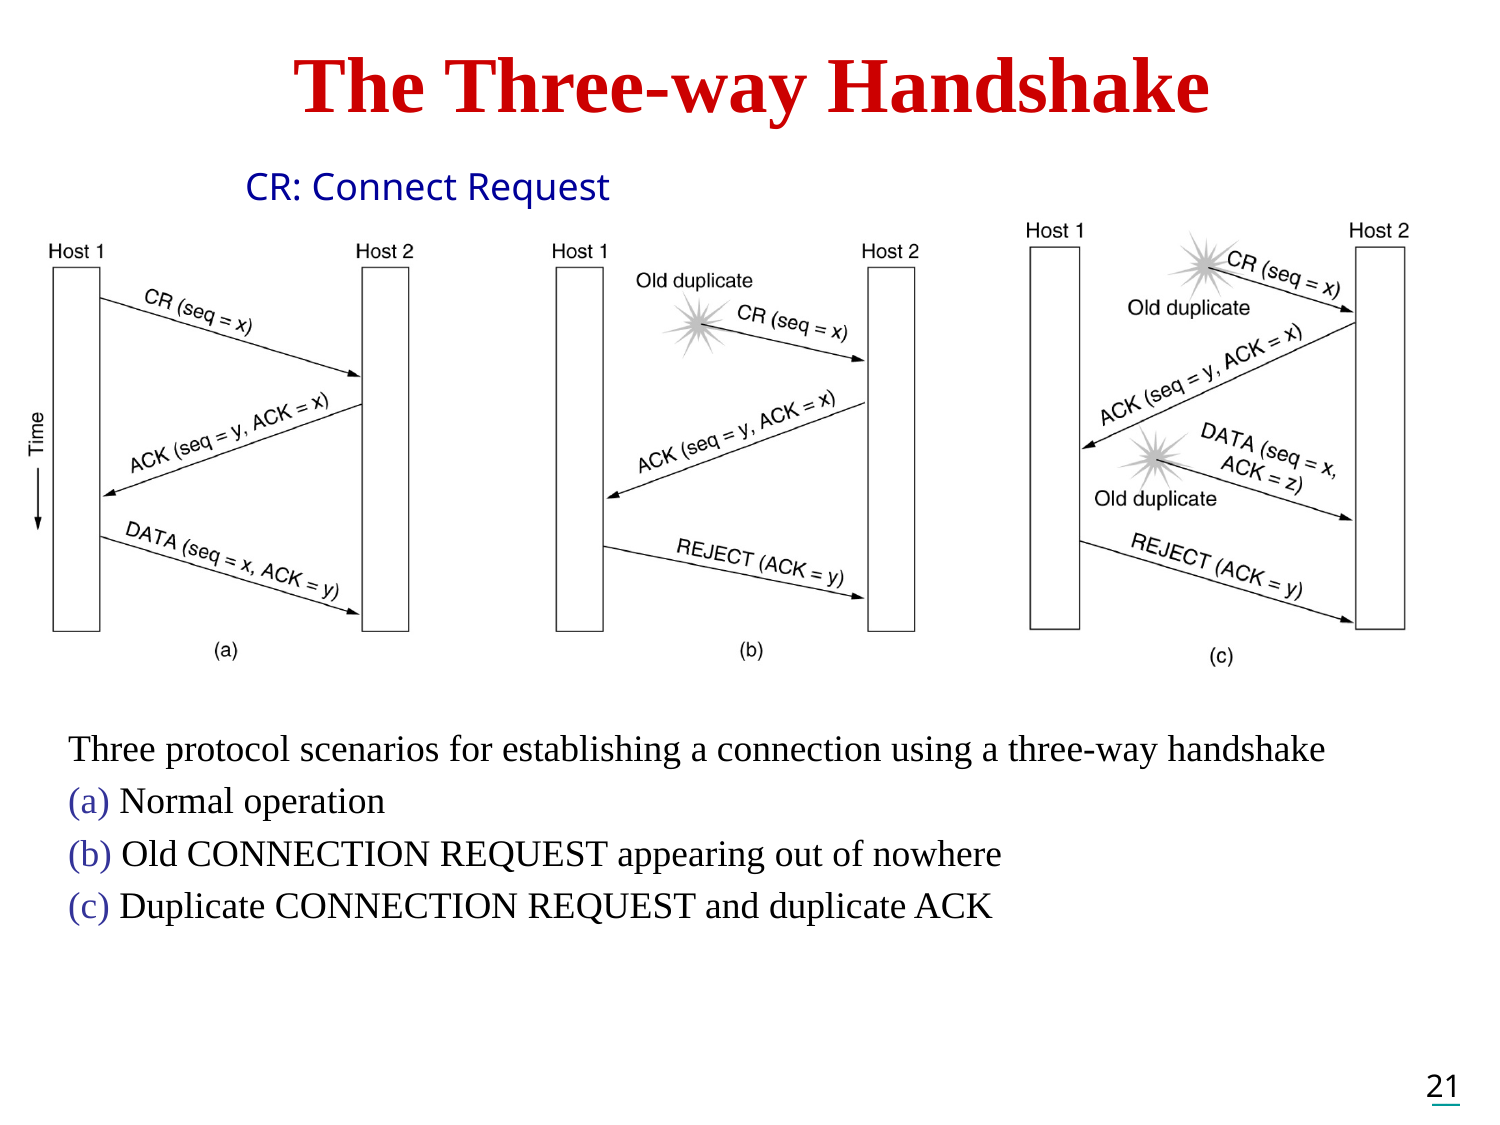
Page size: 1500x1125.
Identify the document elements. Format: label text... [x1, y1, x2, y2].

picture [949, 199, 1475, 667]
title The Three-way Handshake [100, 26, 1405, 135]
list Three protocol scenarios for establishing a connection using a three-way handshake (a) Normal operation (b) Old CONNECTION REQUEST appearing out of nowhere (c) Duplicate CONNECTION REQUEST and duplicate ACK [53, 716, 1500, 1059]
picture [24, 239, 919, 681]
text_box CR: Connect Request [230, 160, 727, 220]
